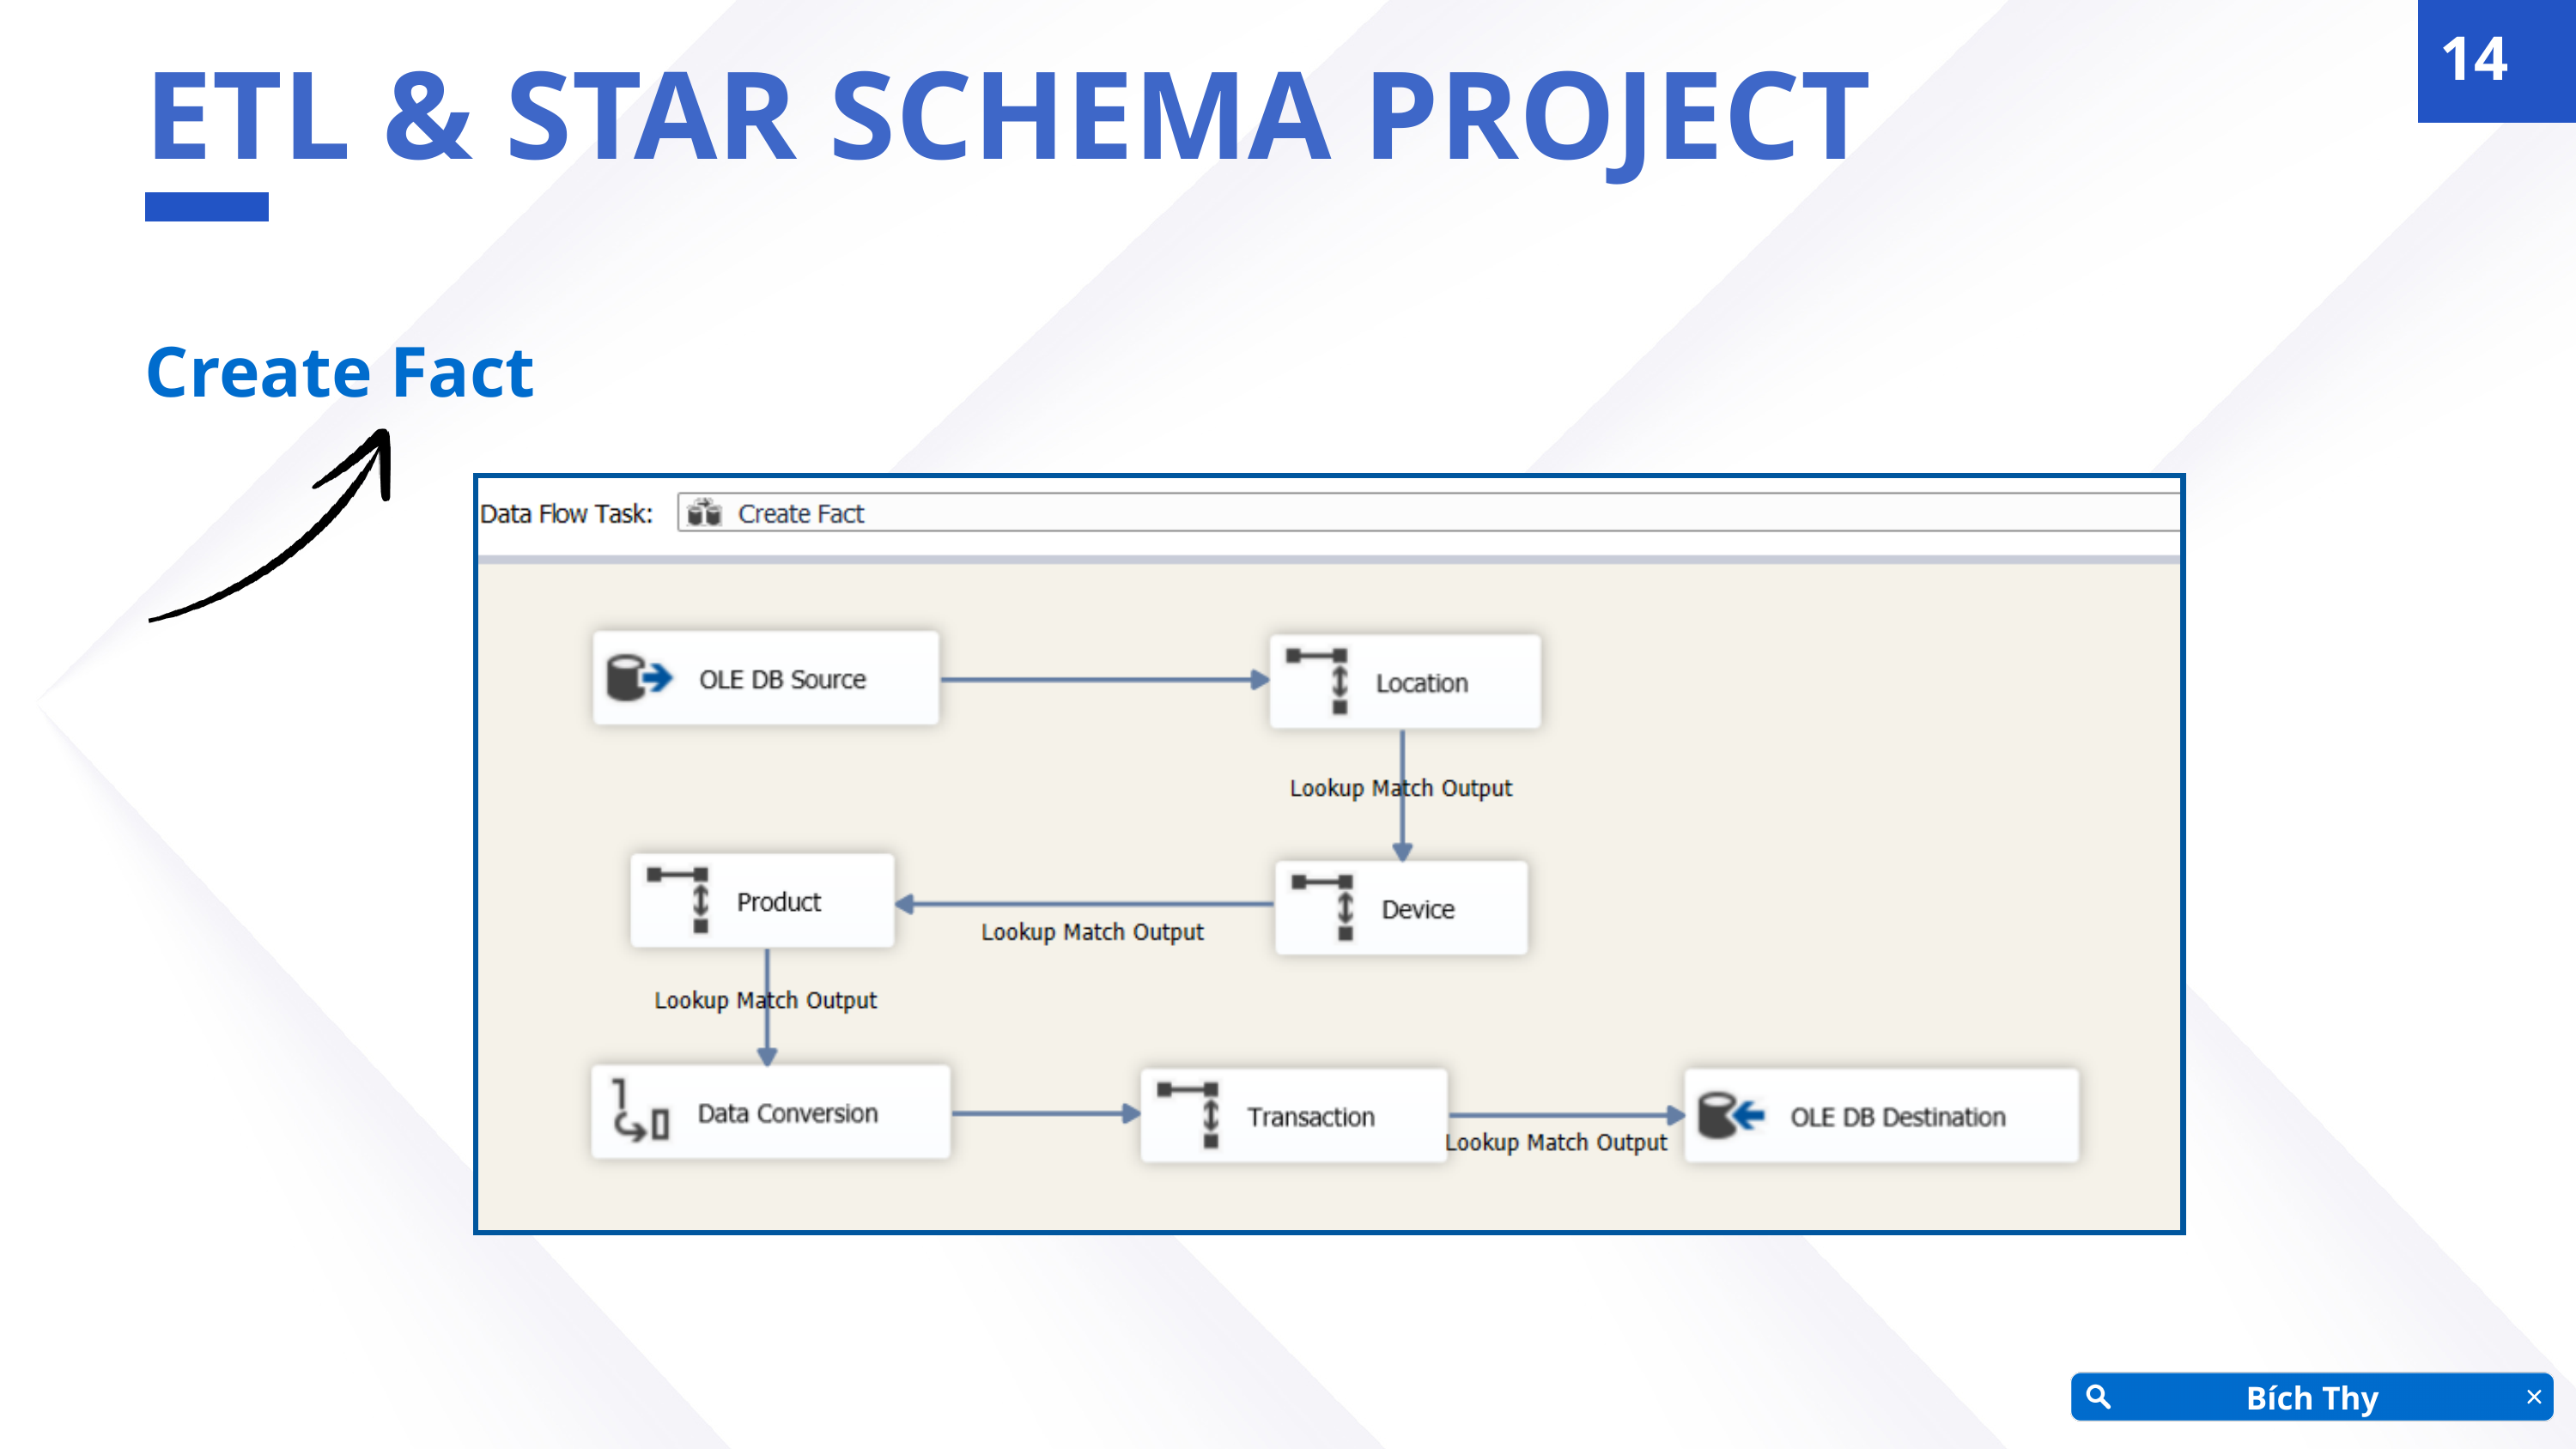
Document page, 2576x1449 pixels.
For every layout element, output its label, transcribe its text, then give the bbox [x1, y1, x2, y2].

text_box [0, 0, 2576, 1449]
text_box Create Fact [144, 297, 564, 411]
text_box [2417, 0, 2576, 124]
text_box [2070, 1372, 2555, 1422]
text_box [144, 191, 270, 222]
text_box [132, 411, 406, 652]
text_box Bích Thy [2245, 1372, 2412, 1416]
text_box ETL & STAR SCHEMA PROJECT [144, 75, 2330, 184]
text_box [475, 475, 2184, 1234]
